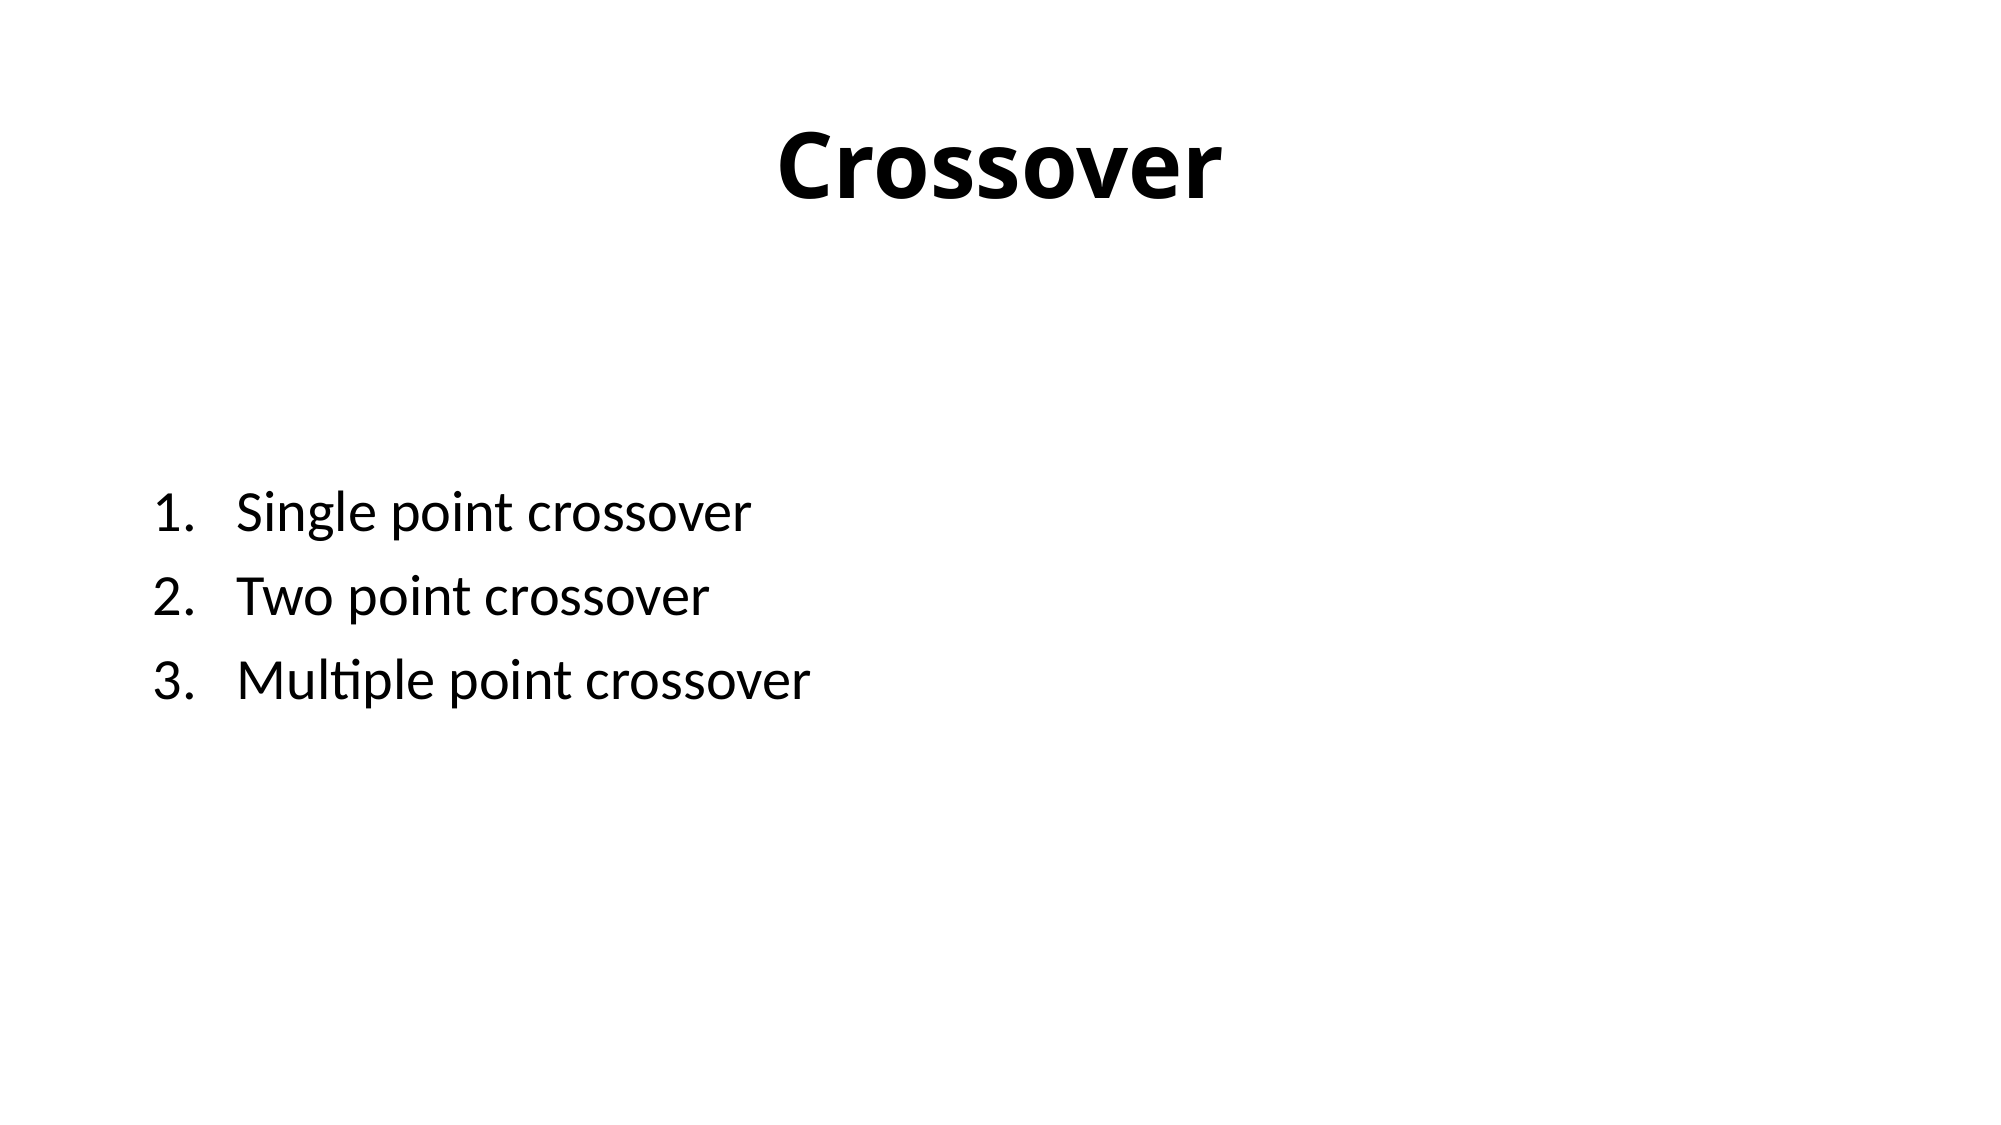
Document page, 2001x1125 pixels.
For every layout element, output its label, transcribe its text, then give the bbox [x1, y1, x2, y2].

list Single point crossover Two point crossover Multiple point crossover [137, 299, 1863, 1014]
title Crossover [137, 59, 1863, 278]
